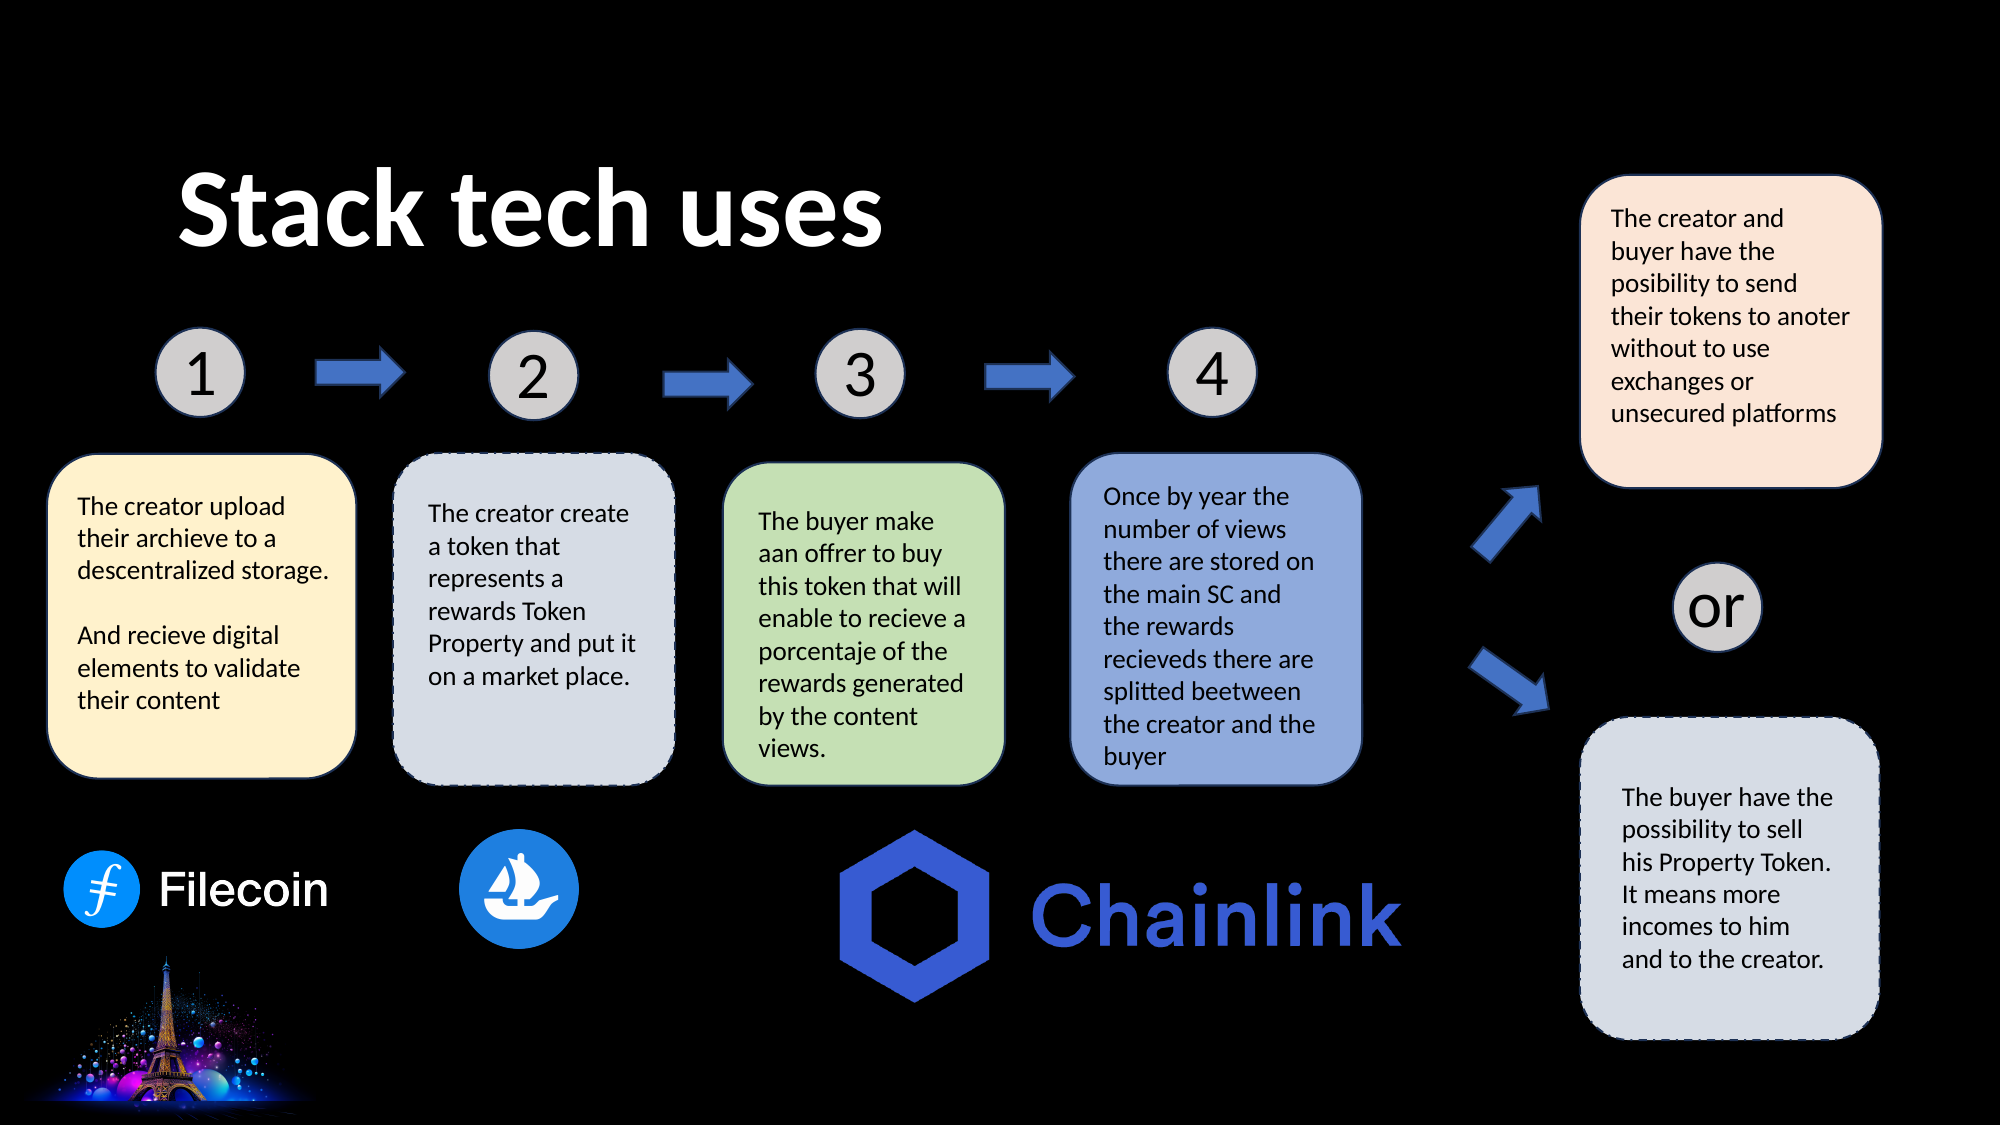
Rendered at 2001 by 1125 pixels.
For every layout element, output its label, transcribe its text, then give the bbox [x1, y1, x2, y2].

text_box [1069, 451, 1364, 787]
text_box The buyer make aan offrer to buy this token that will enable to recieve a porcentaje of the rewards generated by the content views. [743, 495, 987, 771]
text_box [45, 452, 358, 780]
text_box [984, 349, 1077, 404]
picture [459, 829, 579, 949]
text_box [1672, 553, 1795, 653]
picture [839, 829, 1402, 1003]
text_box The creator and buyer have the posibility to send their tokens to anoter without to use exchanges or unsecured platforms [1596, 193, 1867, 436]
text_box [155, 320, 245, 417]
text_box [1578, 715, 1881, 1042]
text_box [1167, 320, 1258, 417]
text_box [488, 324, 579, 421]
text_box The creator create a token that represents a rewards Token Property and put it on a market place. [413, 488, 657, 698]
text_box [1467, 645, 1551, 717]
picture [62, 849, 329, 929]
text_box [1469, 484, 1543, 565]
picture [24, 956, 316, 1120]
text_box Stack tech uses [162, 126, 901, 277]
text_box [662, 356, 755, 412]
text_box [391, 451, 677, 787]
text_box [314, 344, 407, 400]
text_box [815, 322, 905, 419]
text_box Once by year the number of views there are stored on the main SC and the rewards recieveds there are splitted beetween the creator and the buyer [1088, 471, 1332, 779]
text_box [1578, 173, 1884, 490]
text_box The creator upload their archieve to a descentralized storage. And recieve digital elements to validate their content [62, 480, 346, 723]
text_box The buyer have the possibility to sell his Property Token. It means more incomes to him and to the creator. [1607, 771, 1850, 982]
text_box [721, 461, 1007, 787]
